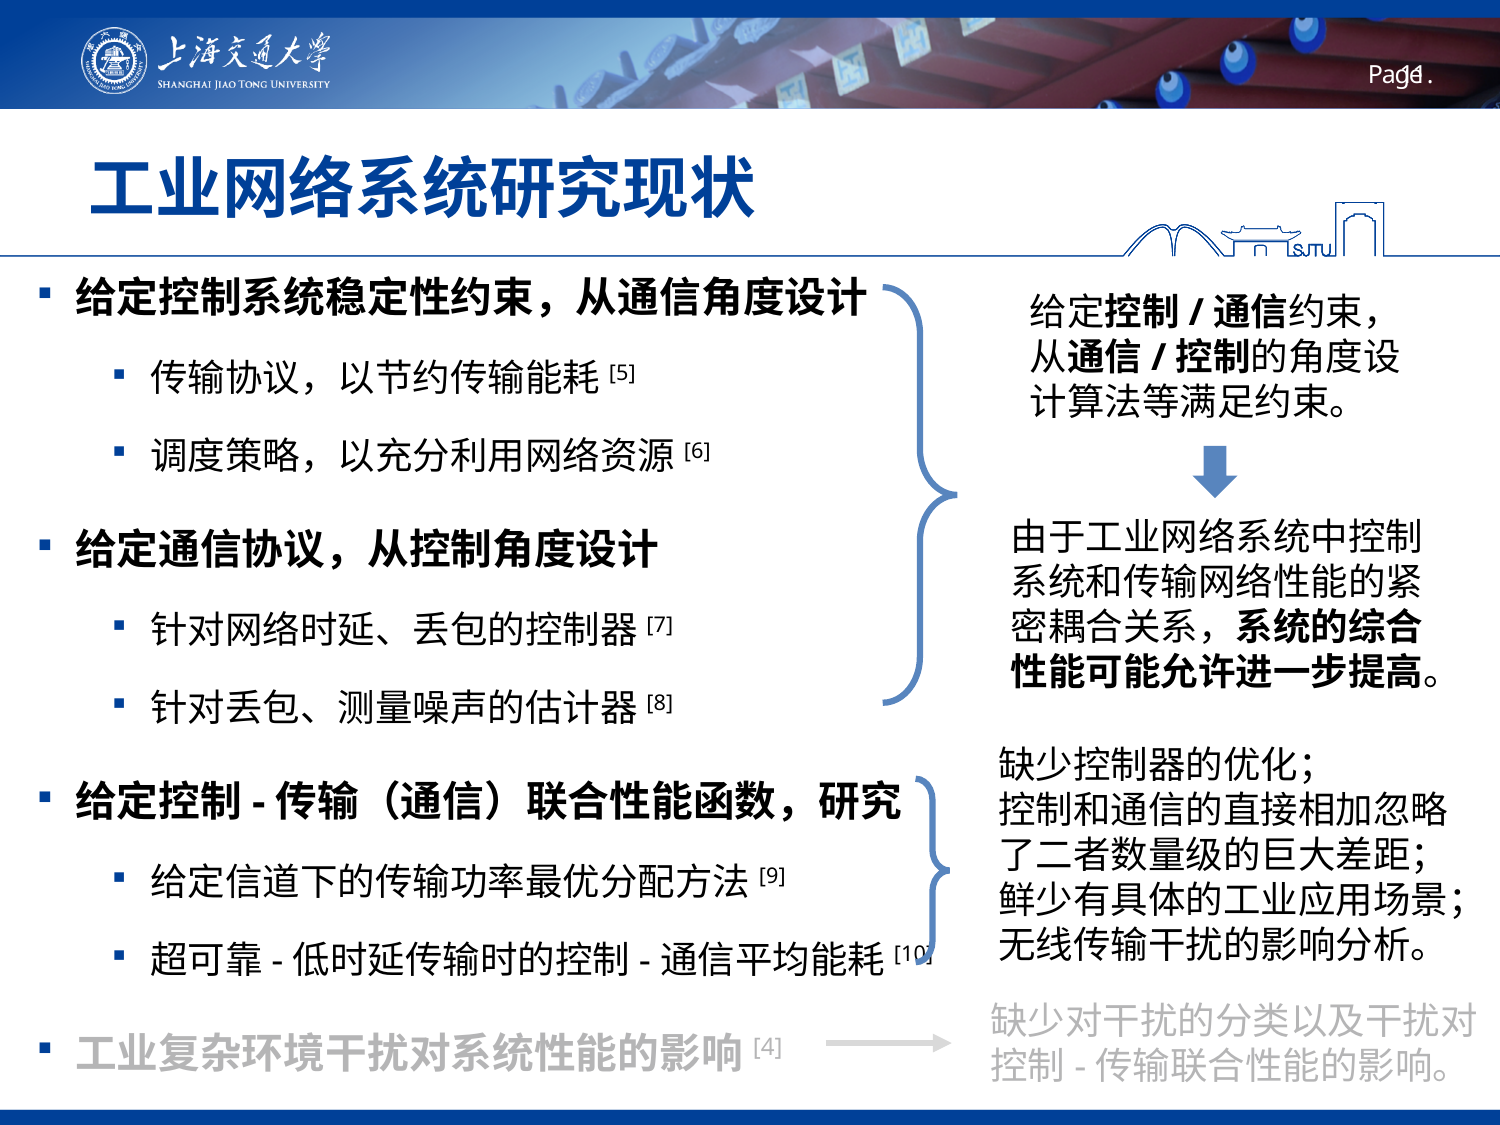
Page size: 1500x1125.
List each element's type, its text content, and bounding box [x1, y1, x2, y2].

text_box [1189, 444, 1241, 500]
text_box 缺少对干扰的分类以及干扰对控制-传输联合性能的影响。 [975, 990, 1500, 1095]
text_box 由于工业网络系统中控制系统和传输网络性能的紧密耦合关系，系统的综合性能可能允许进一步提高。 [995, 505, 1467, 701]
text_box [882, 286, 958, 704]
list 给定控制系统稳定性约束，从通信角度设计 传输协议，以节约传输能耗[5] 调度策略，以充分利用网络资源[6] 给定通信协议，从控制角度设计 针对网络时延、丢包的控制器[7] 针对丢包、测量噪声的估计器[8] 给定控制-传输（通信）联合性能函数，研究 给定信道下的传输功率最优分配方法[9] 超可靠-低时延传输时的控制-通信平均能耗[10] 工业复杂环境干扰对系统性能的影响[4] [22, 238, 1396, 1092]
text_box [915, 778, 950, 963]
text_box 缺少控制器的优化； 控制和通信的直接相加忽略了二者数量级的巨大差距； 鲜少有具体的工业应用场景； 无线传输干扰的影响分析。 [983, 733, 1479, 973]
title 工业网络系统研究现状 [73, 144, 1448, 239]
picture [0, 18, 1500, 109]
text_box 给定控制/通信约束， 从通信/控制的角度设计算法等满足约束。 [1014, 280, 1448, 431]
